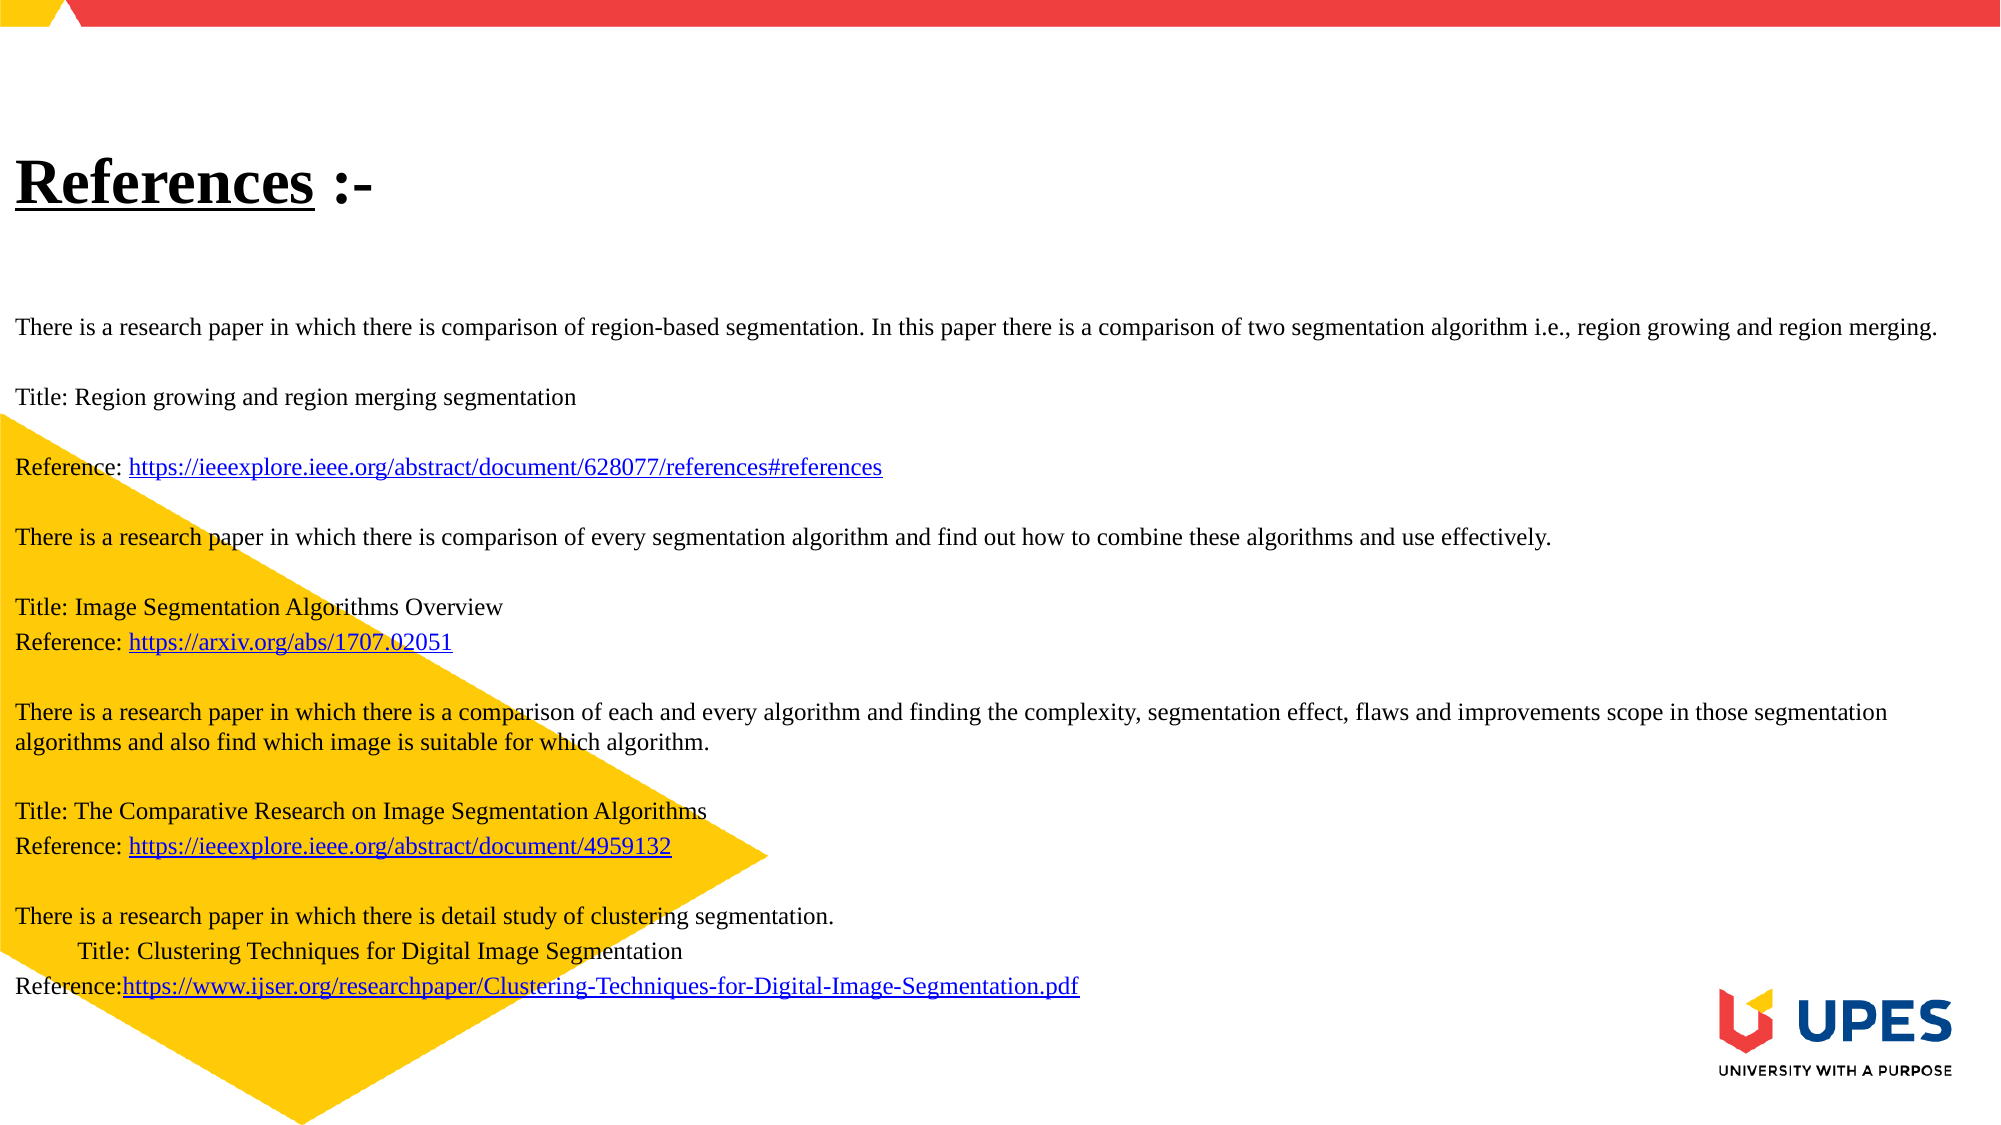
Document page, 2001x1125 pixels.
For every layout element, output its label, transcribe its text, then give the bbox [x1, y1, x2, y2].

picture [0, 0, 2001, 1125]
title References :- [0, 131, 1963, 225]
list There is a research paper in which there is comparison of region-based segmentation. In this paper there is a comparison of two segmentation algorithm i.e., region growing and region merging. Title: Region growing and region merging segmentation Reference: https://ieeexplore.ieee.org/abstract/document/628077/references#references There is a research paper in which there is comparison of every segmentation algorithm and find out how to combine these algorithms and use effectively. Title: Image Segmentation Algorithms Overview Reference: https://arxiv.org/abs/1707.02051 There is a research paper in which there is a comparison of each and every algorithm and finding the complexity, segmentation effect, flaws and improvements scope in those segmentation algorithms and also find which image is suitable for which algorithm. Title: The Comparative Research on Image Segmentation Algorithms Reference: https://ieeexplore.ieee.org/abstract/document/4959132 There is a research paper in which there is detail study of clustering segmentation. Title: Clustering Techniques for Digital Image Segmentation Reference:https://www.ijser.org/researchpaper/Clustering-Techniques-for-Digital-Image-Segmentation.pdf [0, 303, 2000, 973]
